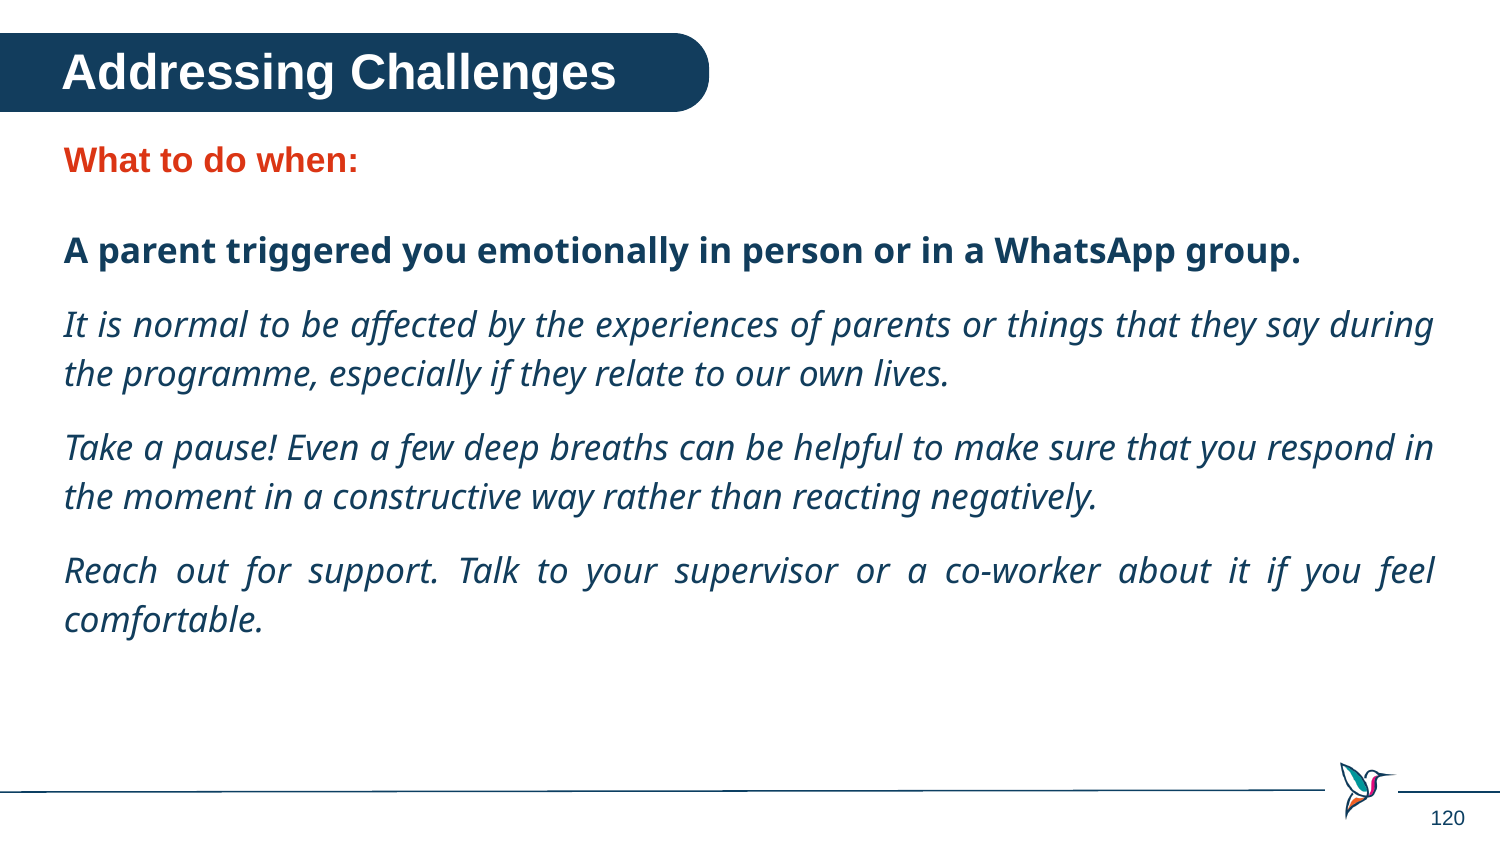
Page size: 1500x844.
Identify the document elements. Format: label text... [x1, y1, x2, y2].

text_box Addressing Challenges [46, 32, 1135, 108]
text_box What to do when: A parent triggered you emotionally in person or in a WhatsApp group. It is normal to be affected by the experiences of parents or things that they say during the programme, especially if they relate to our own lives. Take a pause! Even a few deep breaths can be helpful to make sure that you respond in the moment in a constructive way rather than reacting negatively. Reach out for support. Talk to your supervisor or a co-worker about it if you feel comfortable. [48, 129, 1452, 721]
picture [1338, 759, 1398, 823]
text_box [0, 33, 691, 112]
